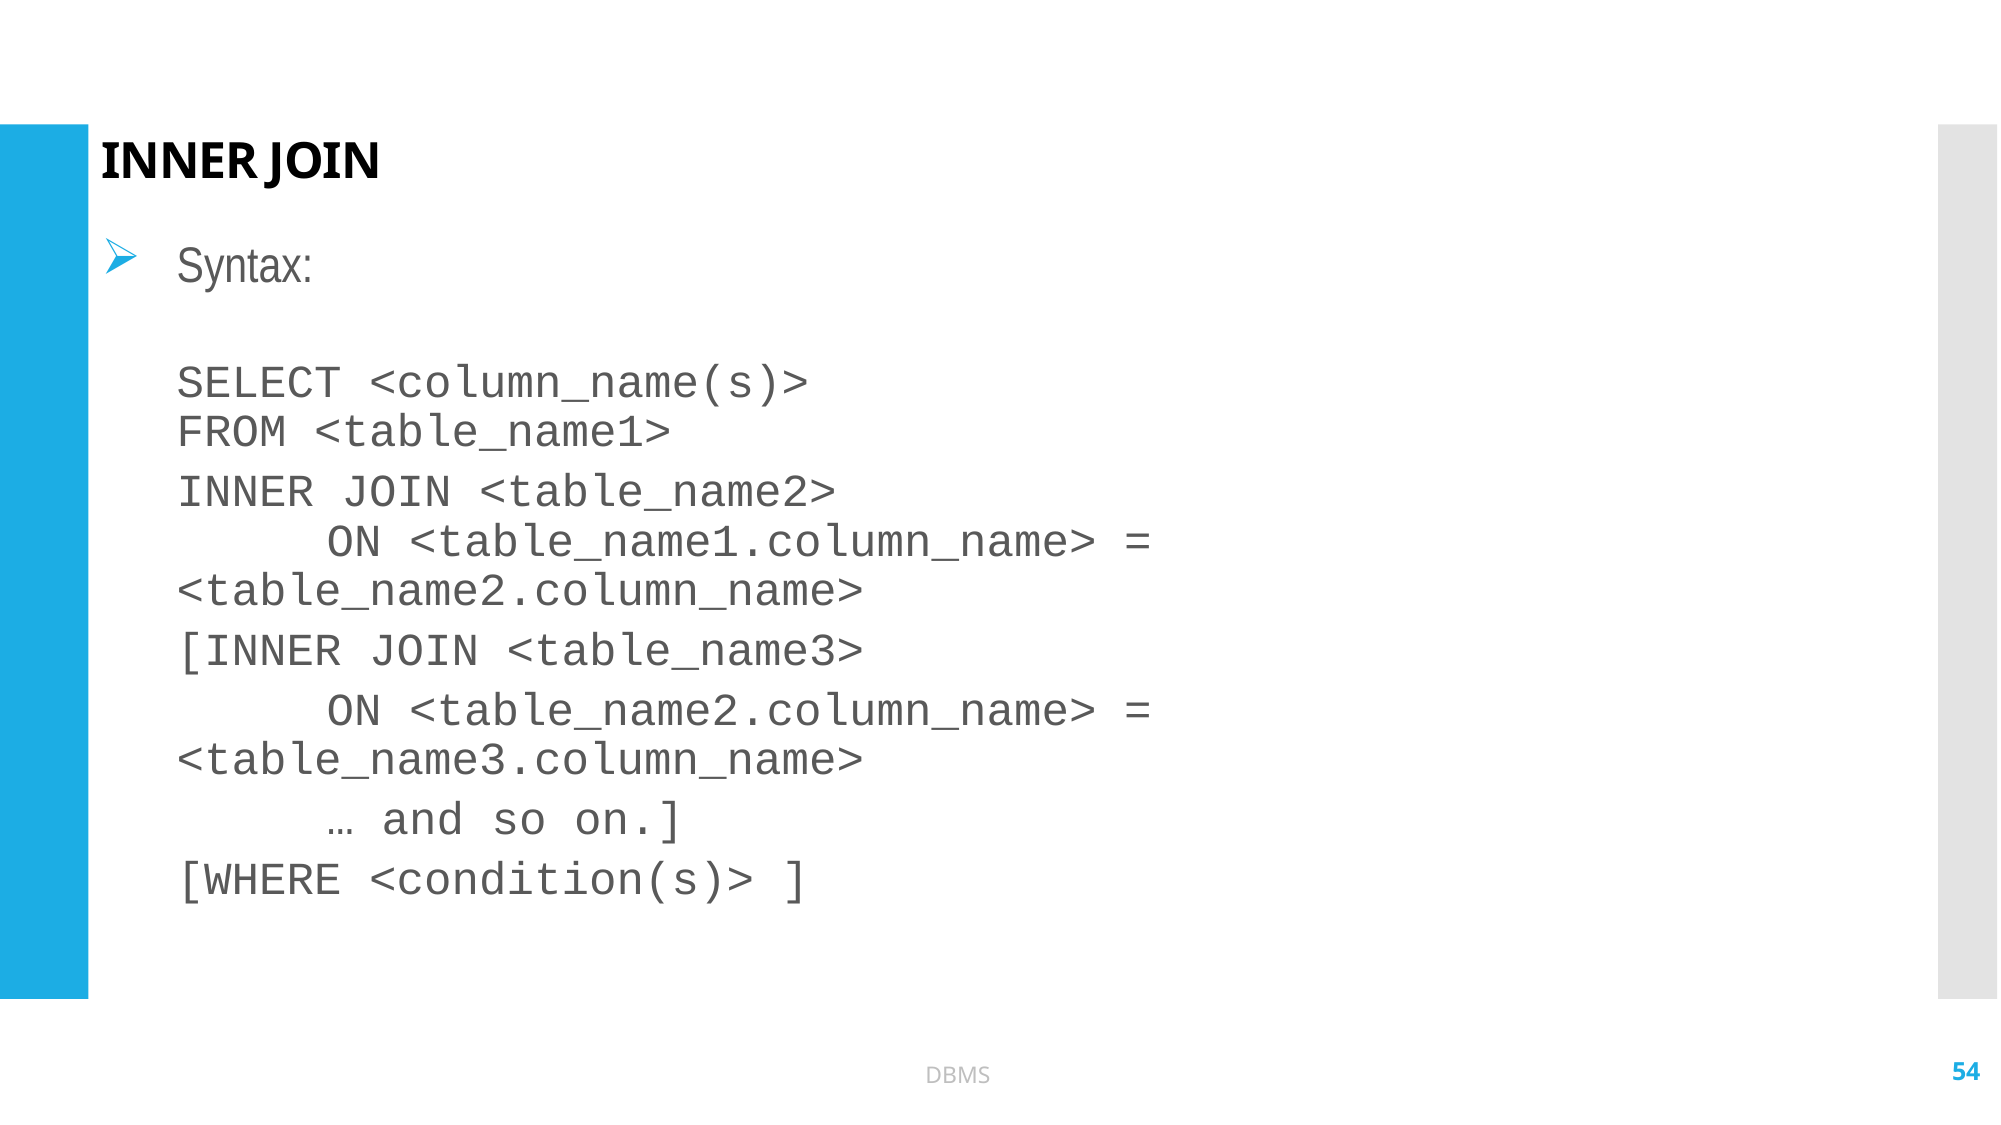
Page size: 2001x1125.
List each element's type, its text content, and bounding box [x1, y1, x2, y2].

footer DBMS [473, 1046, 1443, 1107]
title INNER JOIN [86, 128, 1653, 189]
slide_number 54 [1744, 1042, 1996, 1103]
list Syntax: SELECT <column_name(s)> FROM <table_name1> INNER JOIN <table_name2> ON <table_name1.column_name> = <table_name2.column_name> [INNER JOIN <table_name3> ON <table_name2.column_name> = <table_name3.column_name> … and so on.] [WHERE <condition(s)> ] [86, 231, 1830, 1036]
